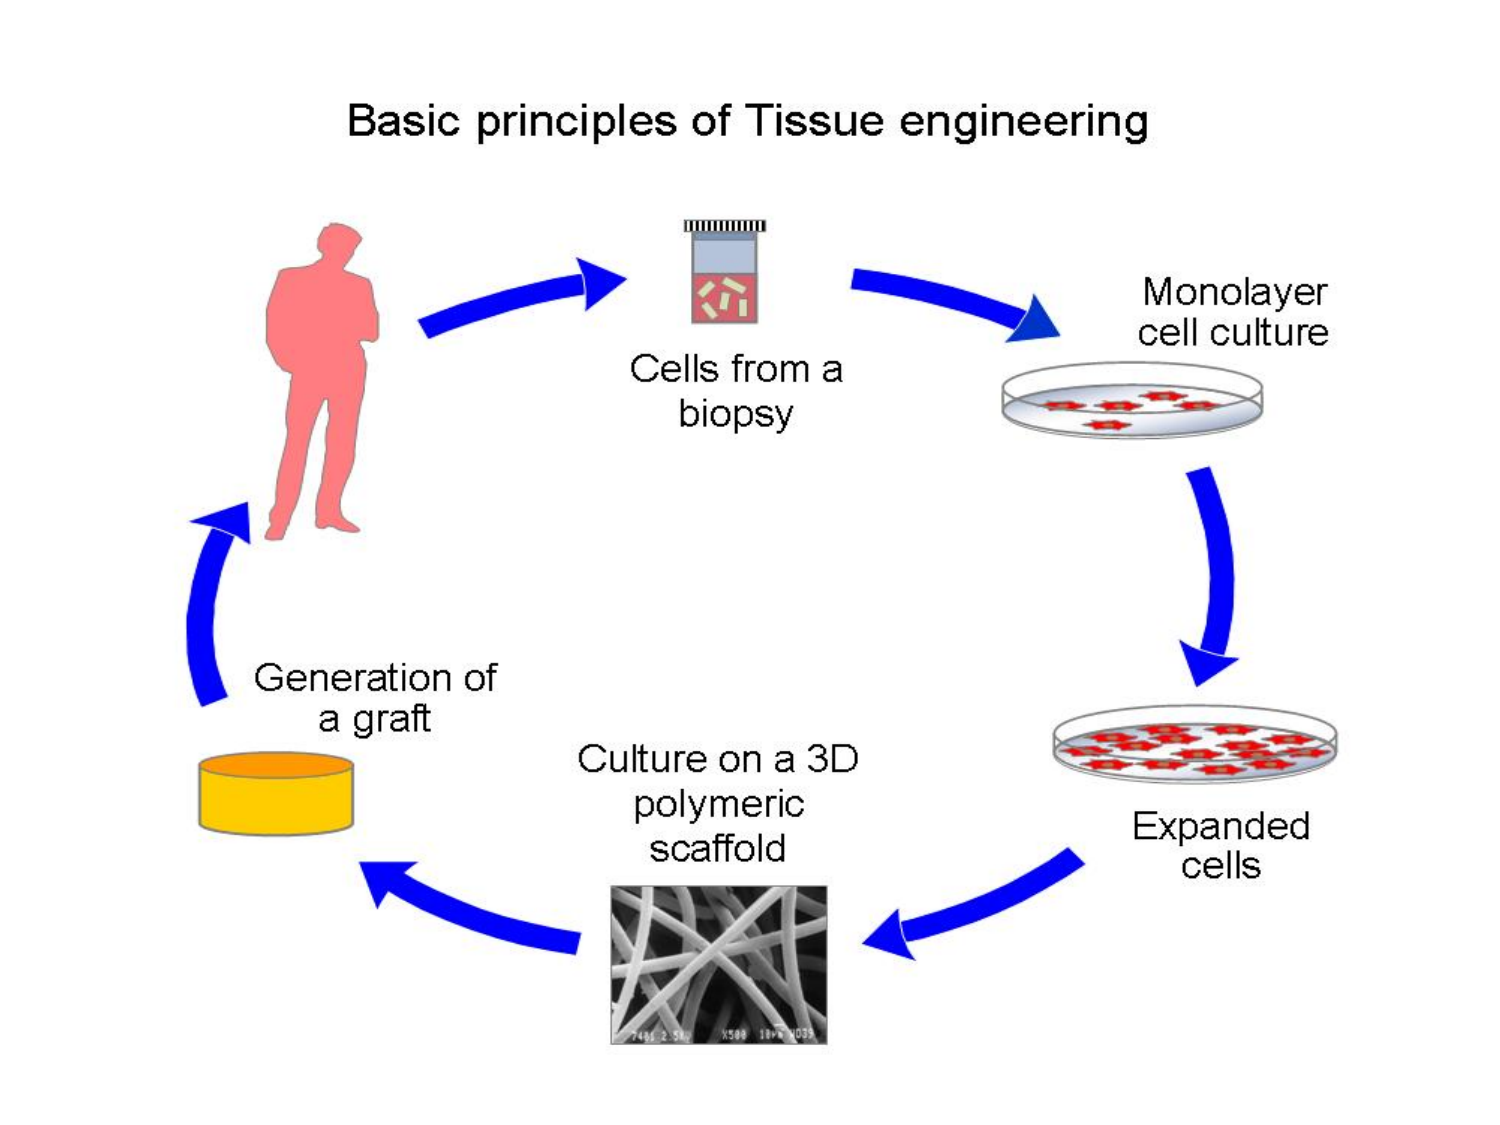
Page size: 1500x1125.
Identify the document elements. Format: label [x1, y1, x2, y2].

picture [30, 58, 1469, 1066]
